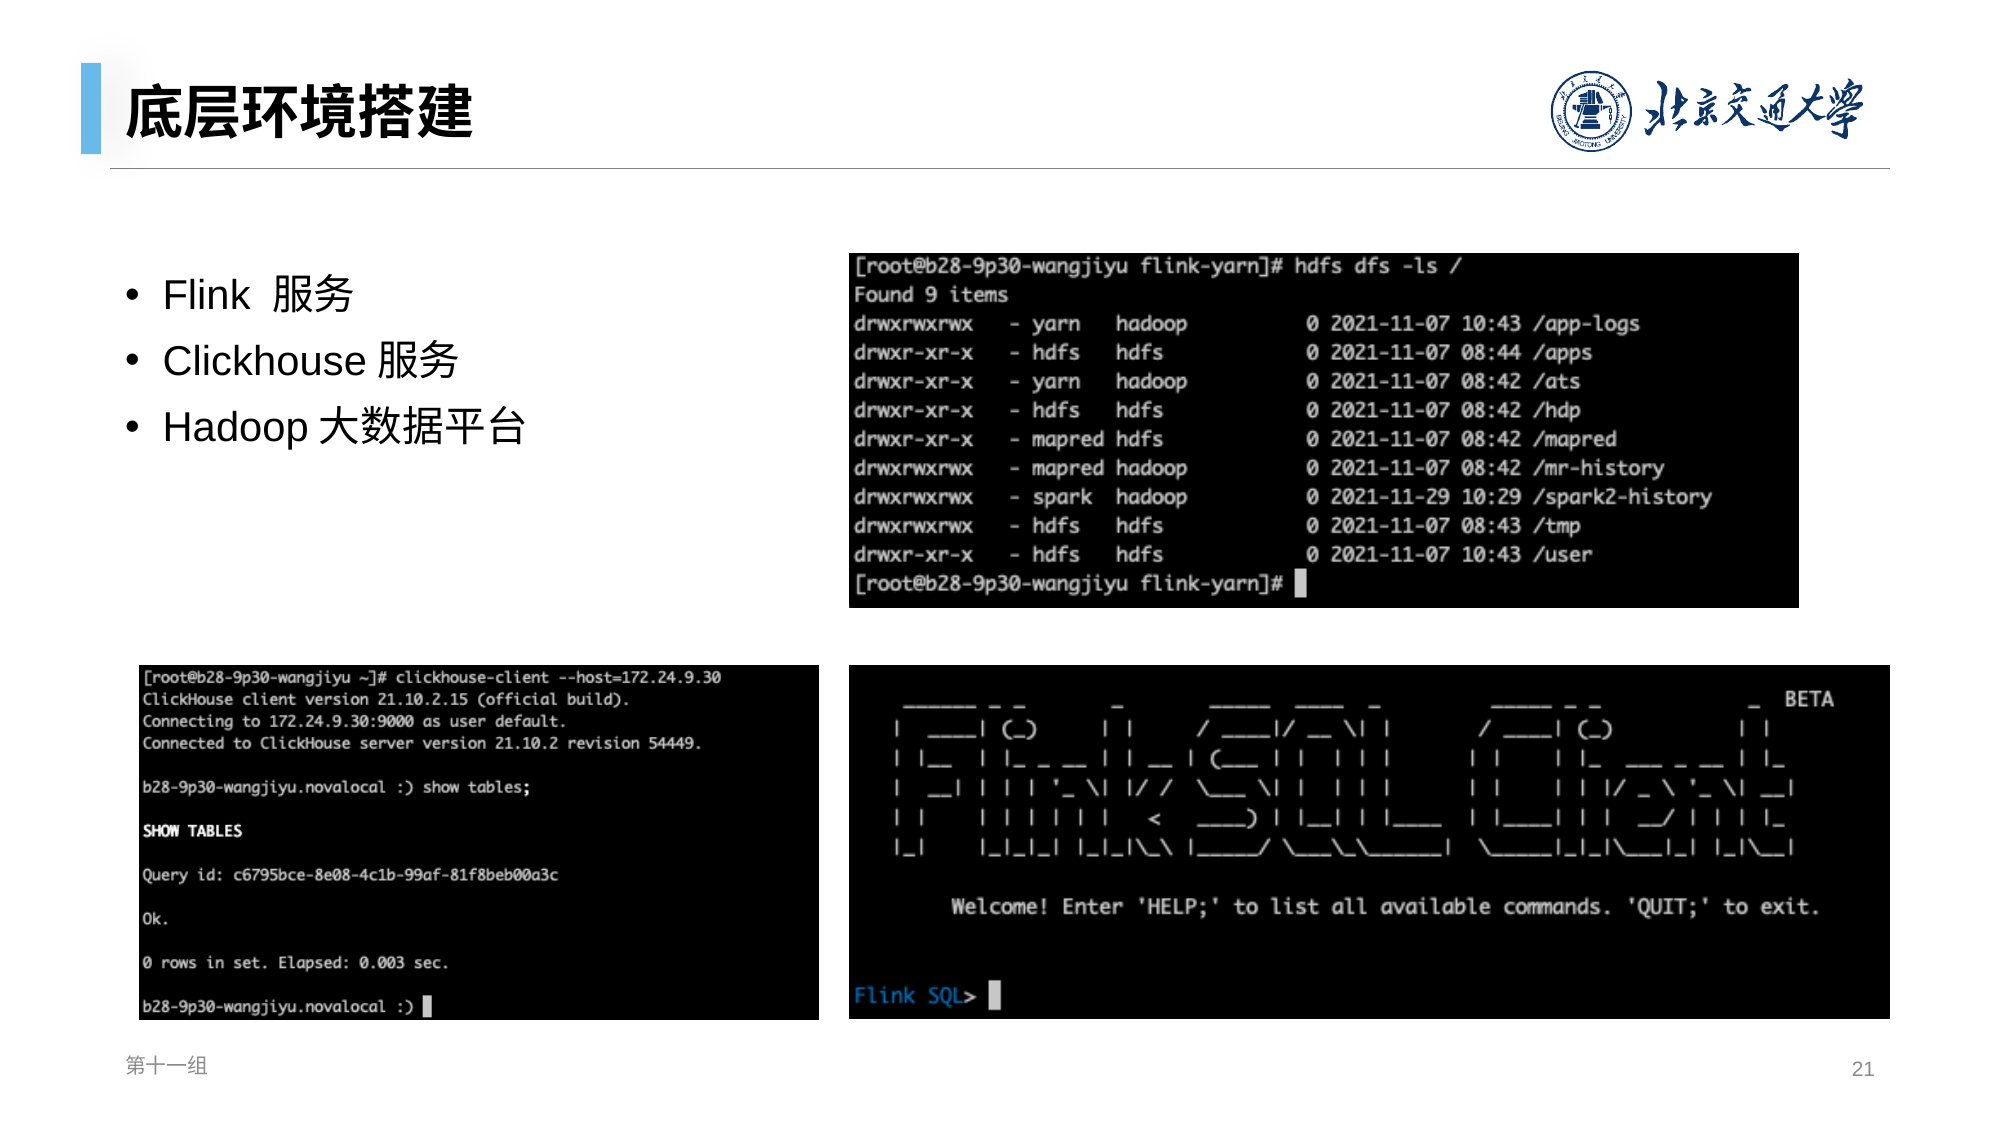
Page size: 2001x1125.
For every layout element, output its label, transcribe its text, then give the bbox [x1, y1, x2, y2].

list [849, 665, 1890, 1019]
picture [849, 253, 1799, 608]
title 底层环境搭建 [109, 0, 1890, 154]
footer 第十一组 [109, 1050, 790, 1085]
picture [1529, 154, 1890, 184]
text_box Flink 服务 Clickhouse服务 Hadoop大数据平台 [109, 195, 1872, 1019]
slide_number 21 [1412, 1050, 1890, 1085]
picture [139, 665, 819, 1020]
